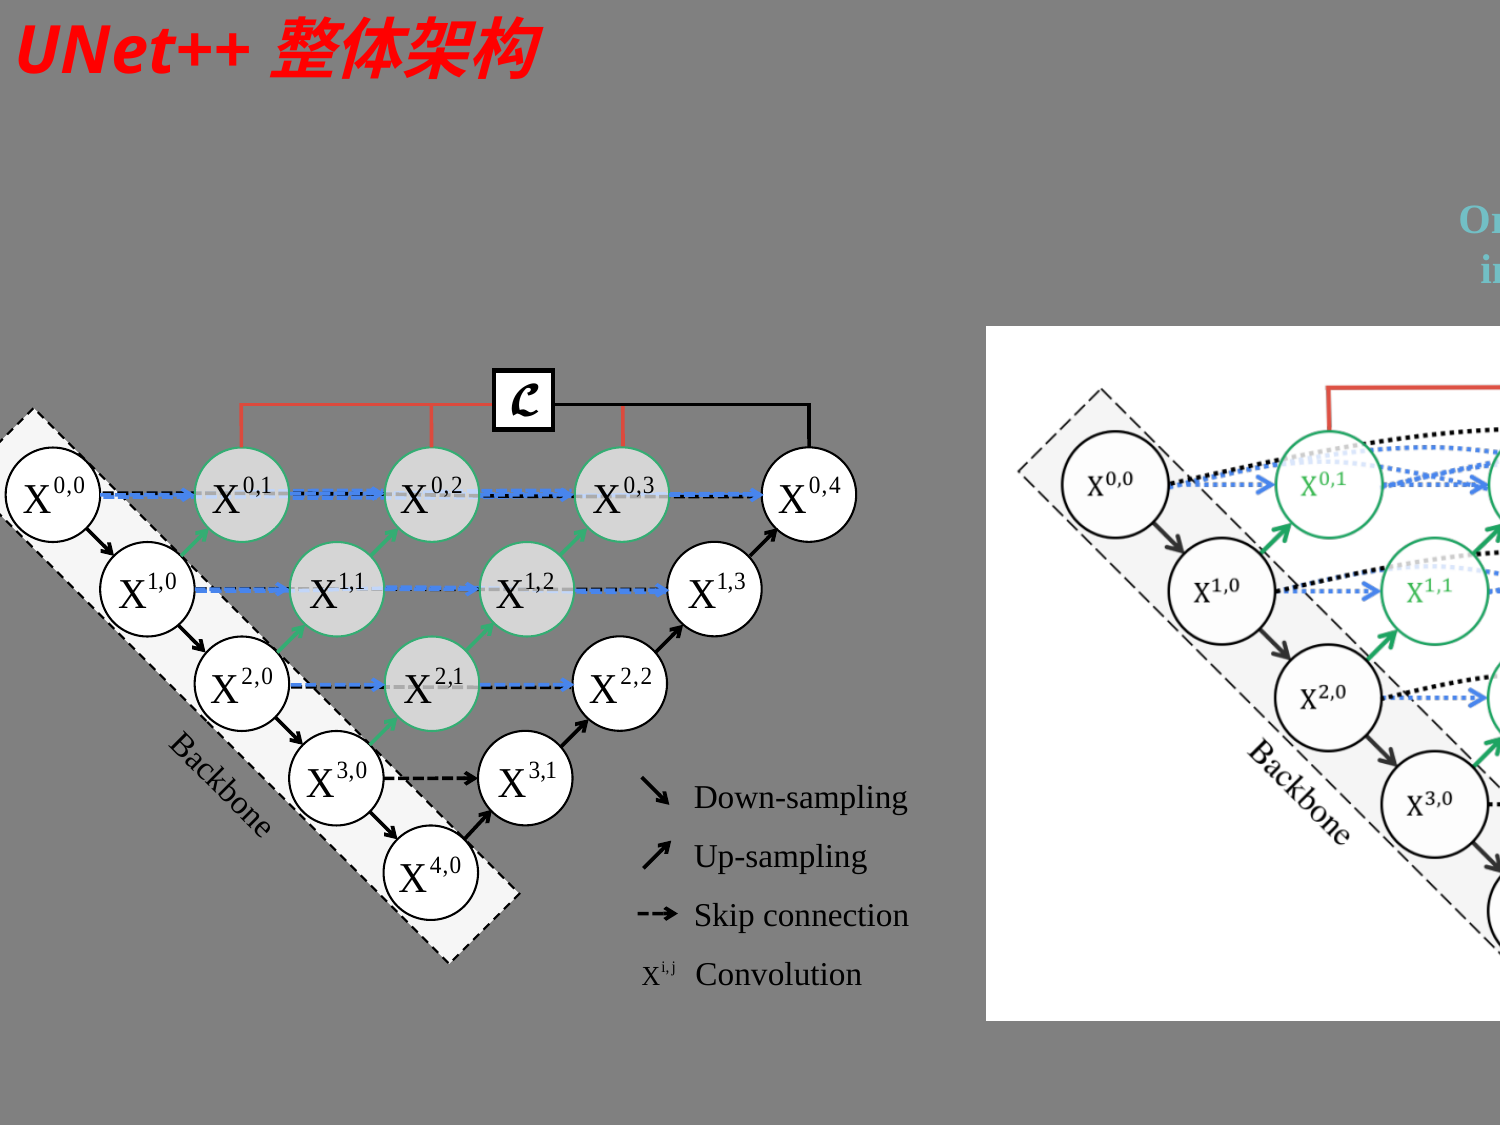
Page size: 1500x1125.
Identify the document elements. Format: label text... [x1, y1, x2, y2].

text_box UNet++整体架构 [0, 0, 755, 95]
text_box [5, 342, 945, 1030]
text_box Original image [1435, 184, 1500, 300]
picture [986, 326, 1500, 1021]
